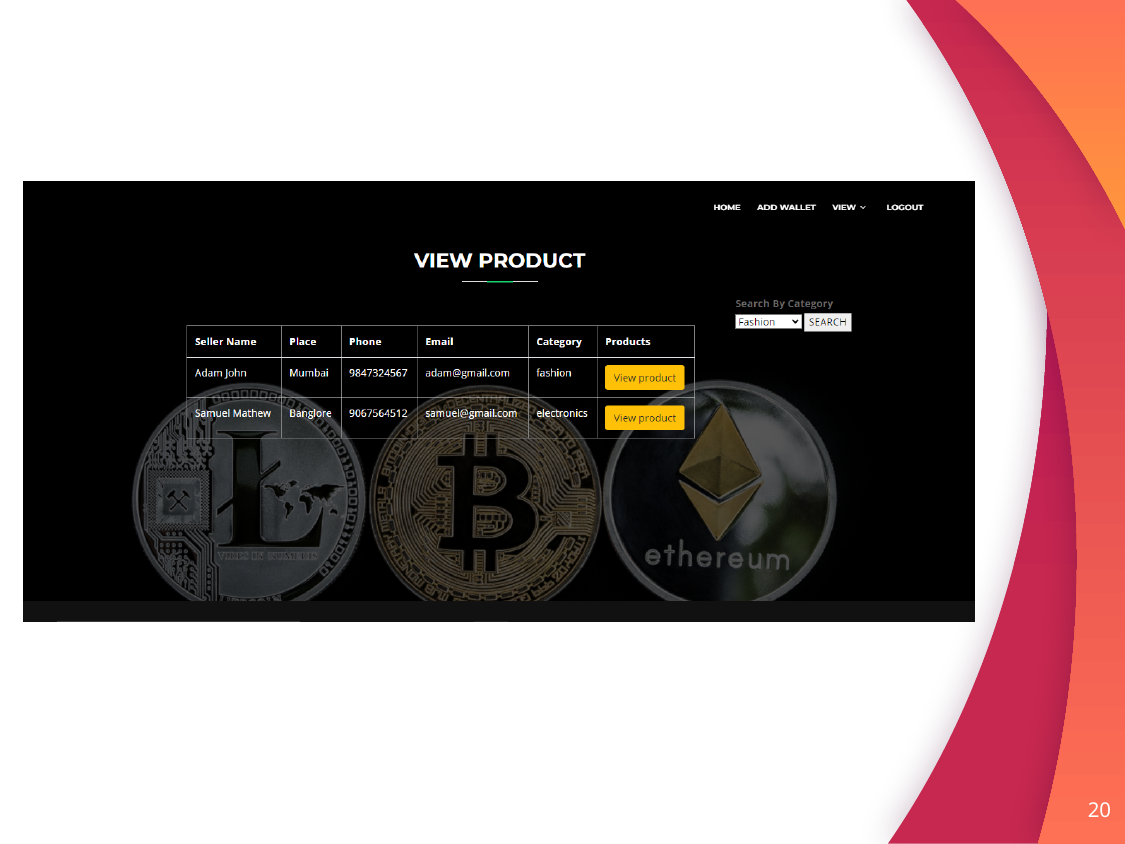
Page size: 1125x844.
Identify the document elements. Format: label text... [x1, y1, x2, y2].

picture [23, 181, 975, 623]
slide_number 20 [1043, 779, 1111, 844]
